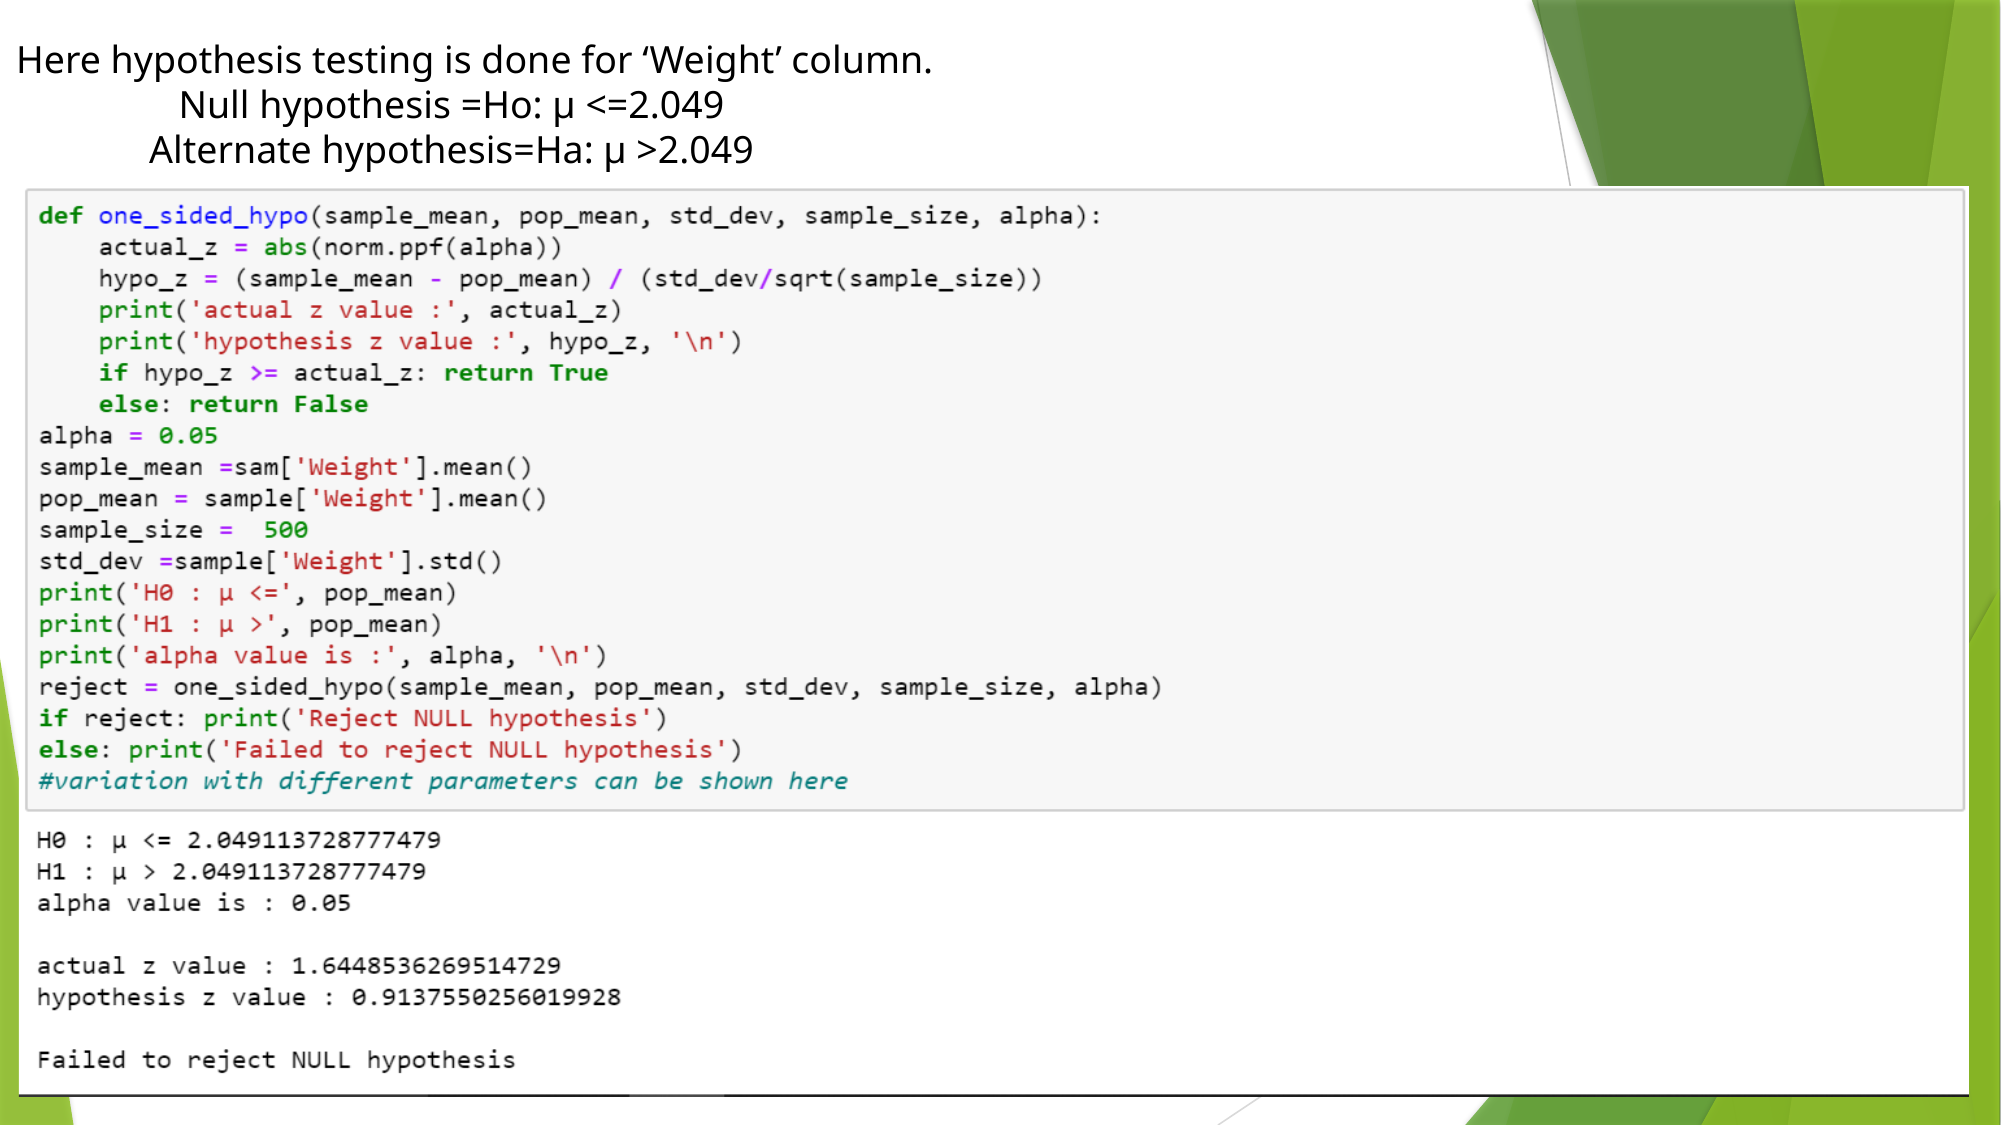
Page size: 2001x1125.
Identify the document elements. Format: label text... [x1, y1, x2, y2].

text_box Here hypothesis testing is done for ‘Weight’ column. Null hypothesis =Ho: µ <=2.049 Alternate hypothesis=Ha: µ >2.049 [0, 28, 1025, 179]
picture [18, 185, 1970, 1097]
